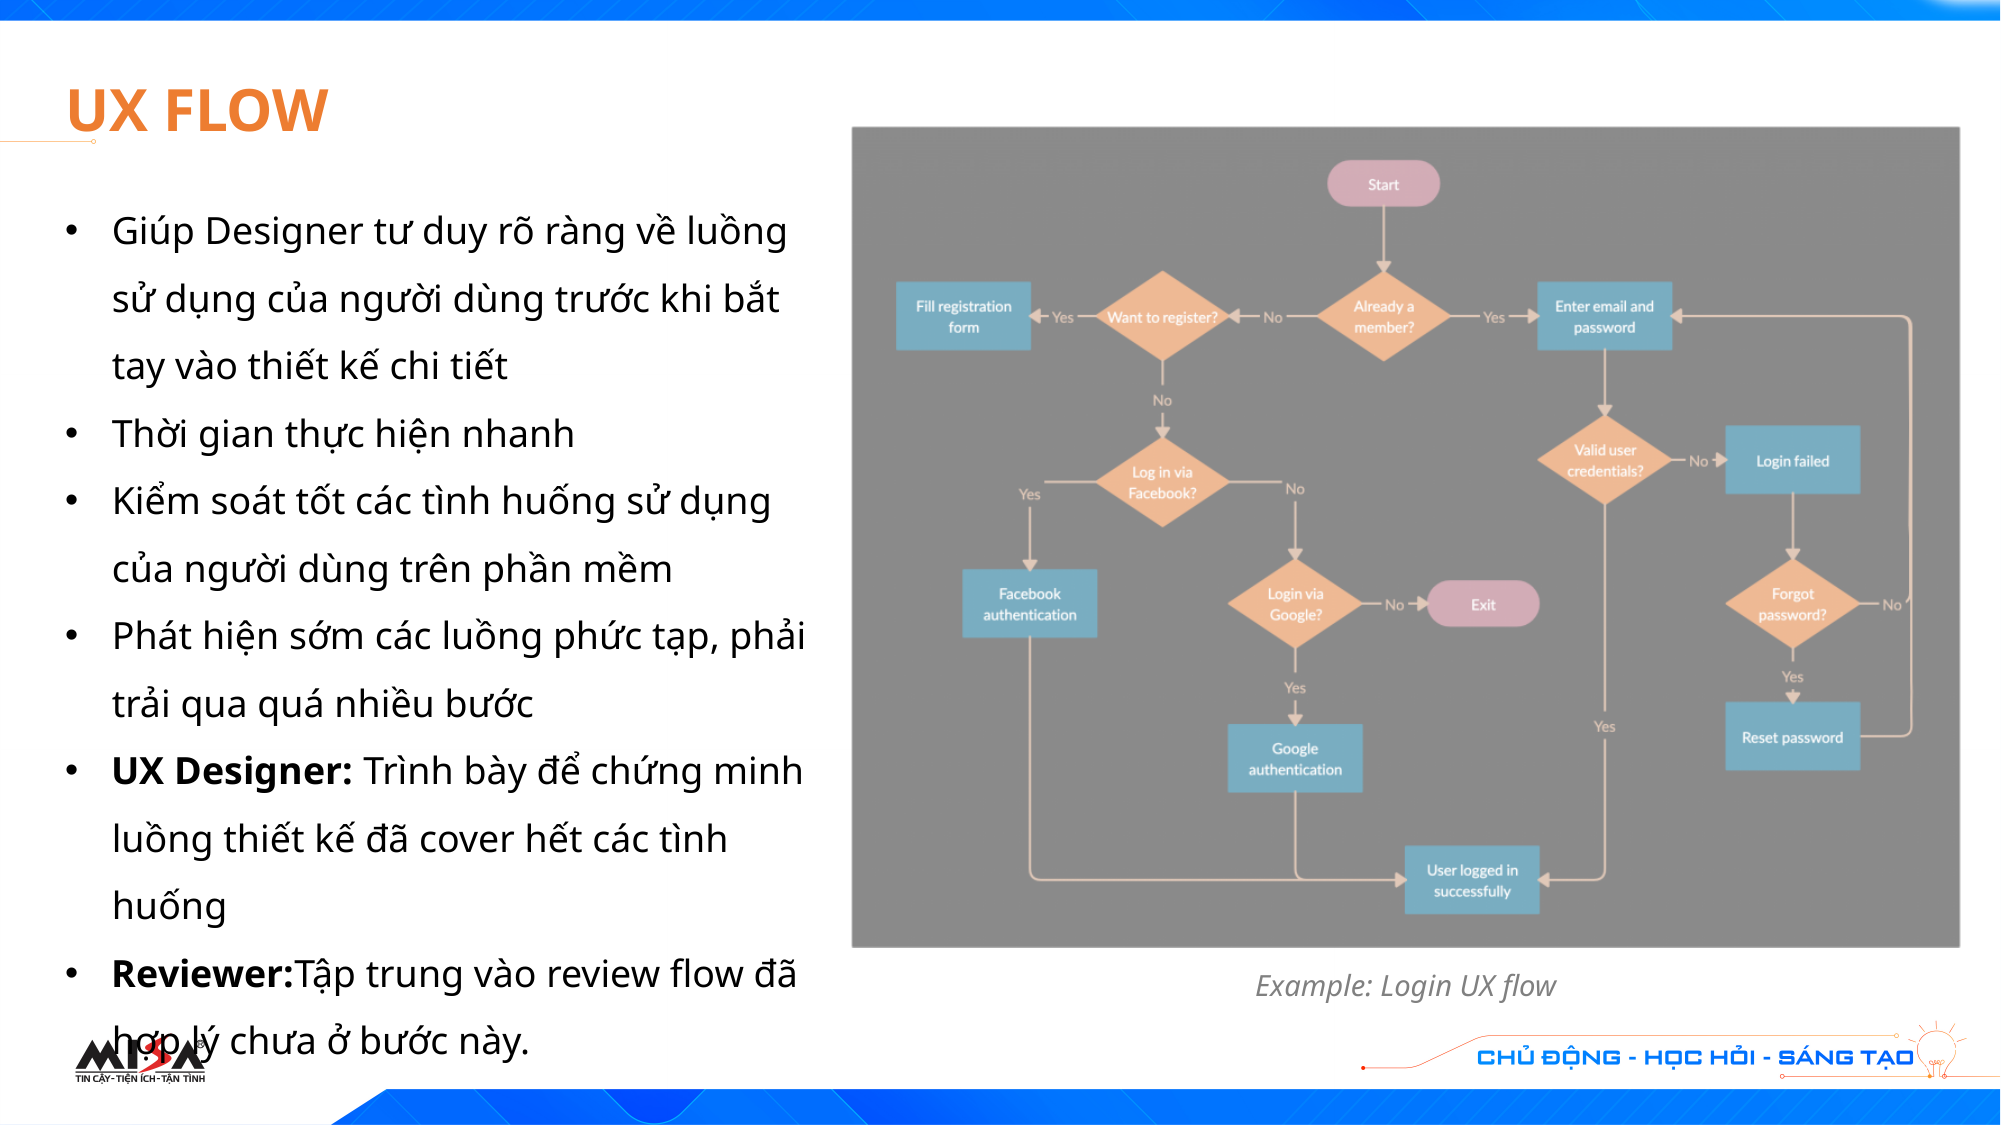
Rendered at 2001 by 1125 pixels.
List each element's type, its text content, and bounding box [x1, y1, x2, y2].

text_box Giúp Designer tư duy rõ ràng về luồng sử dụng của người dùng trước khi bắt tay vào thiết kế chi tiết Thời gian thực hiện nhanh Kiểm soát tốt các tình huống sử dụng của người dùng trên phần mềm Phát hiện sớm các luồng phức tạp, phải trải qua quá nhiều bước UX Designer: Trình bày để chứng minh luồng thiết kế đã cover hết các tình huống Reviewer:Tập trung vào review flow đã hợp lý chưa ở bước này. [50, 177, 832, 1070]
picture [0, 0, 2001, 1125]
text_box Example: Login UX flow [1240, 969, 1572, 1010]
title UX FLOW [50, 61, 1776, 165]
